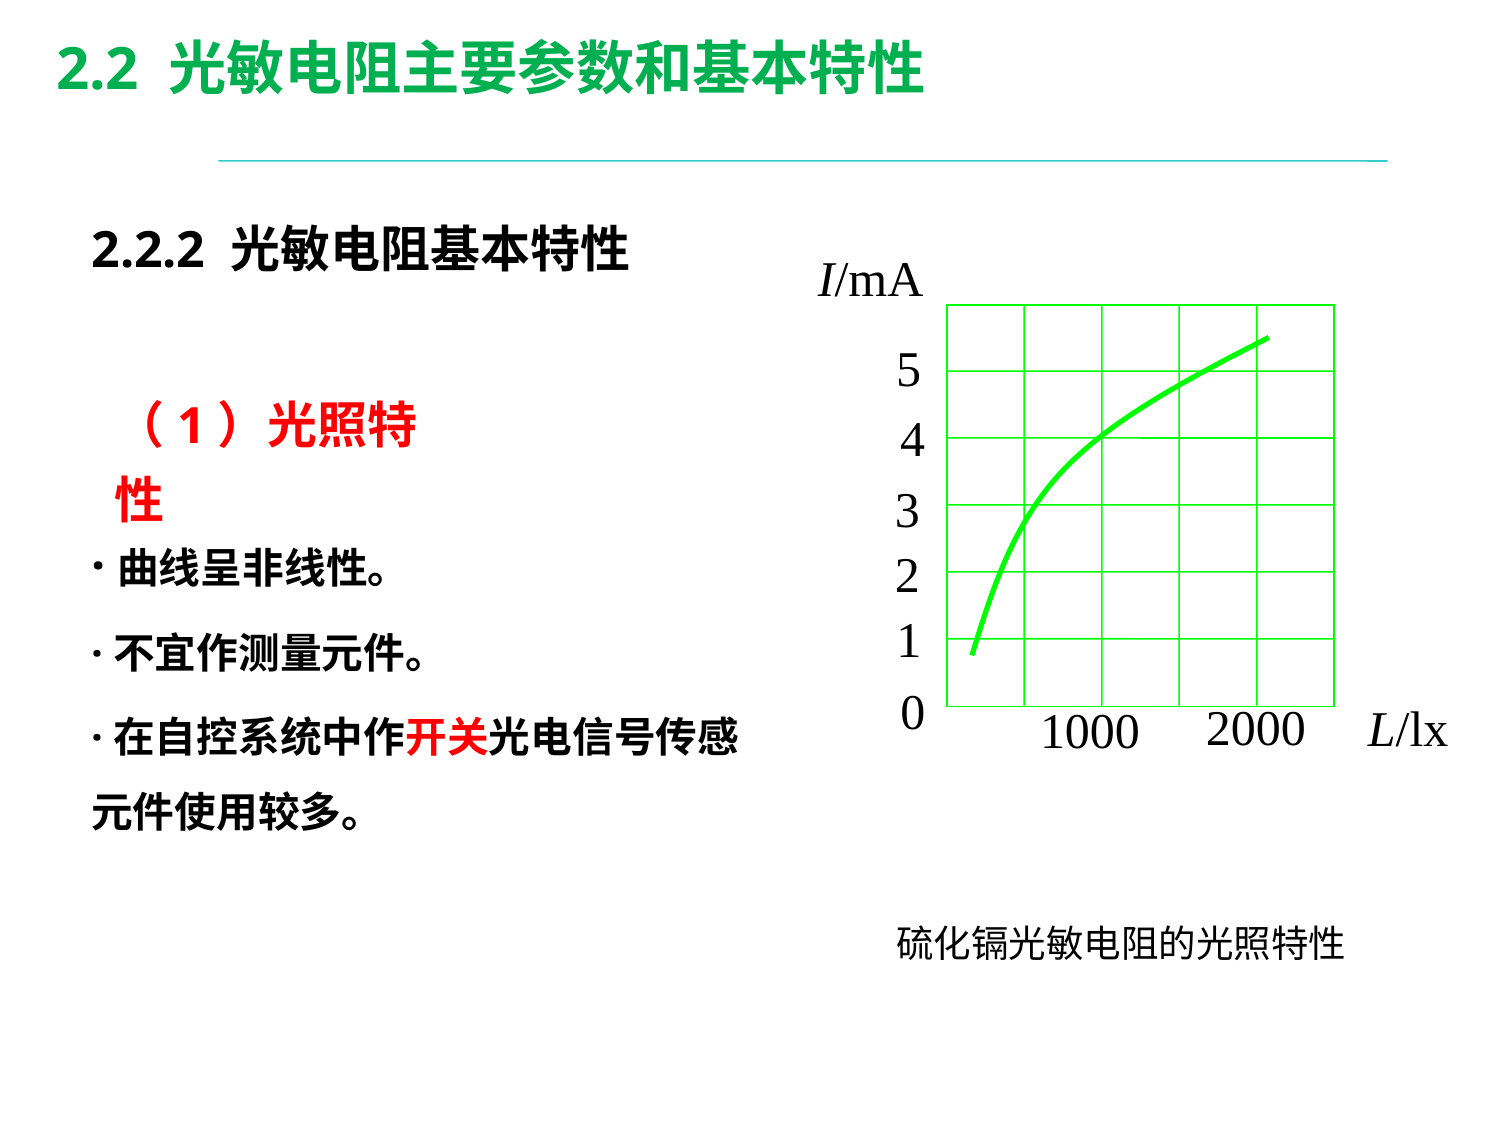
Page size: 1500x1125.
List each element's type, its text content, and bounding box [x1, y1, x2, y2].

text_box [802, 238, 1487, 771]
text_box 硫化镉光敏电阻的光照特性 [881, 890, 1361, 973]
text_box 2.2.2 光敏电阻基本特性 [76, 179, 656, 285]
text_box 2.2 光敏电阻主要参数和基本特性 [41, 6, 963, 109]
text_box （1）光照特性 [100, 371, 467, 536]
list ·曲线呈非线性。 ·不宜作测量元件。 ·在自控系统中作开关光电信号传感元件使用较多。 [75, 496, 759, 942]
